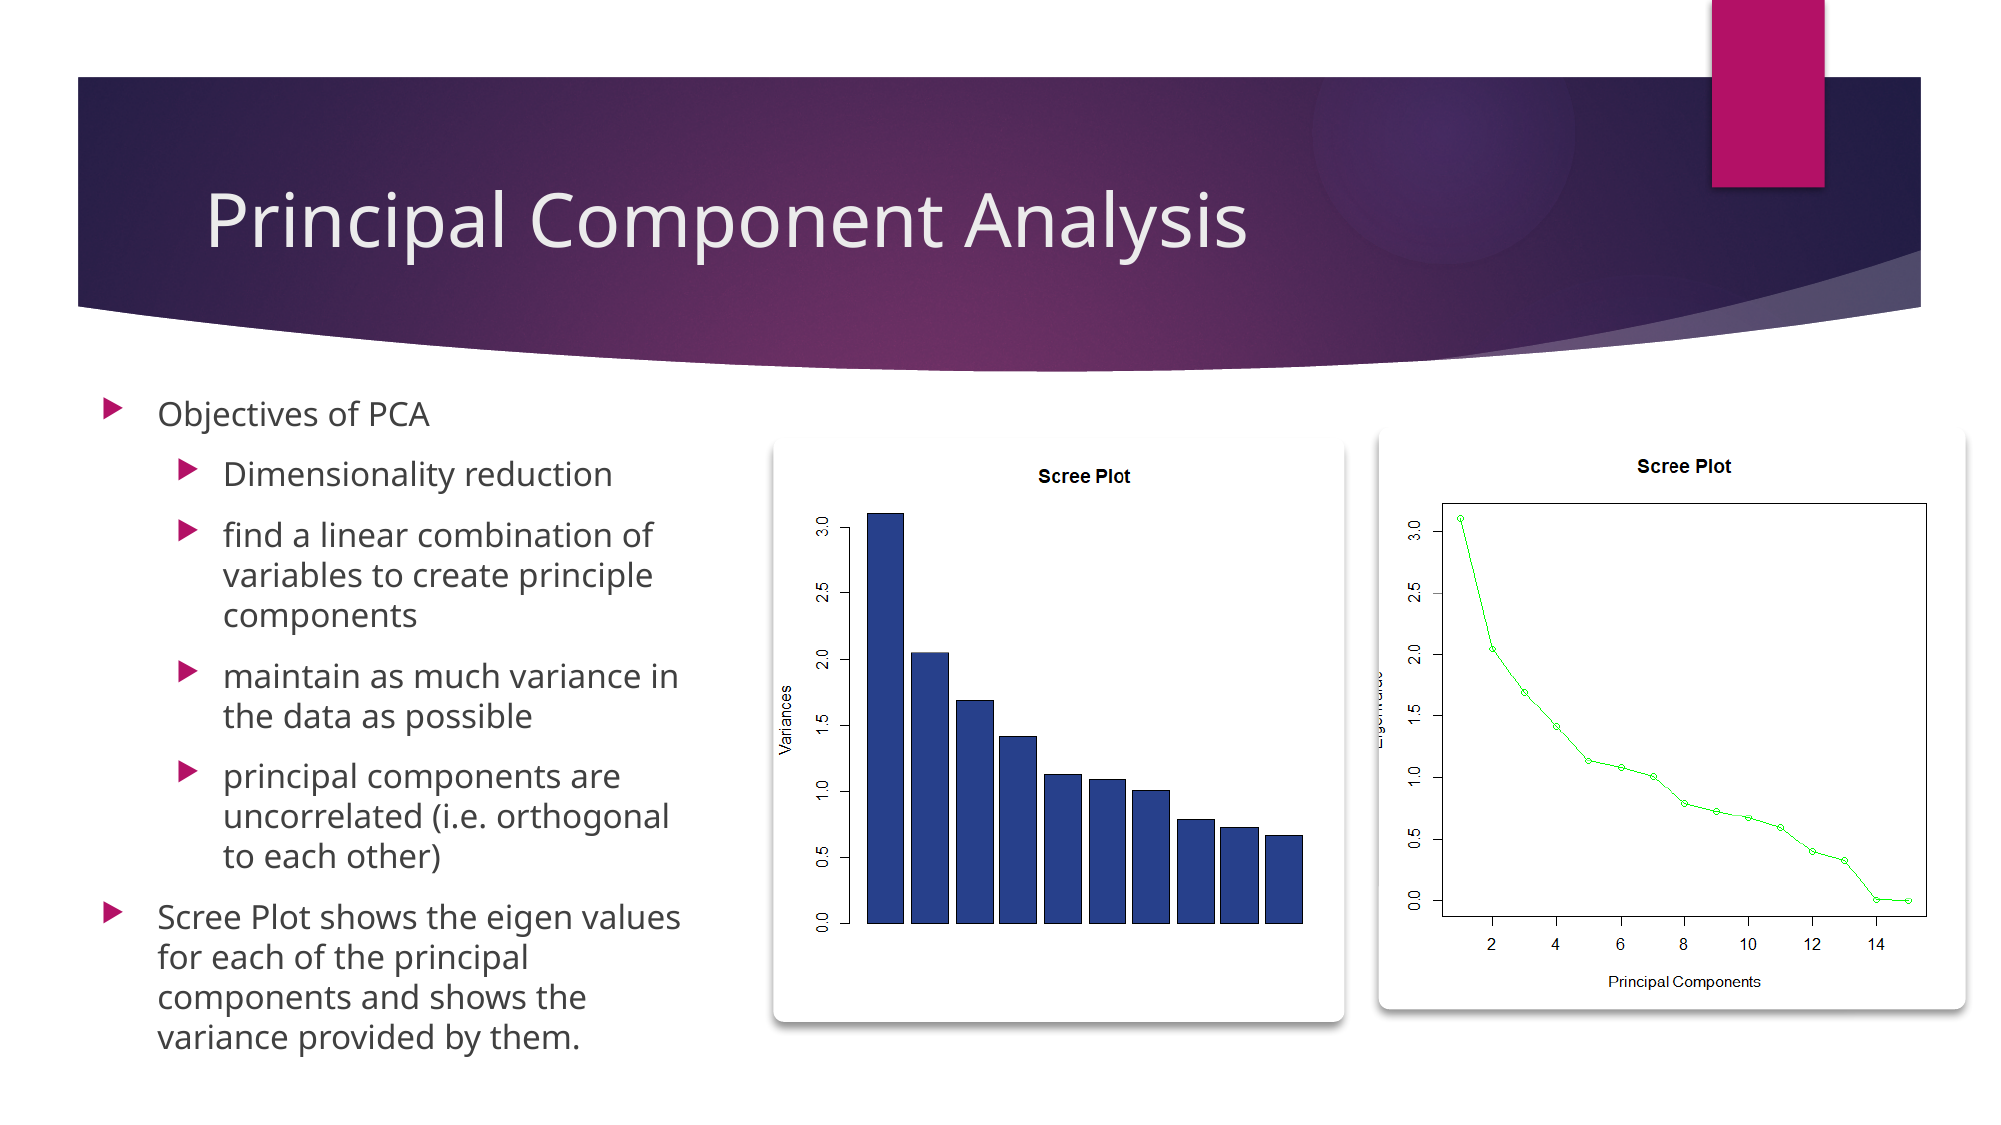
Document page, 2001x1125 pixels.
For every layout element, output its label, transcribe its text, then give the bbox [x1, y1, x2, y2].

title Principal Component Analysis [189, 159, 1627, 276]
picture [773, 437, 1345, 1023]
list Objectives of PCA Dimensionality reduction find a linear combination of variables to create principle components maintain as much variance in the data as possible principal components are uncorrelated (i.e. orthogonal to each other) Scree Plot shows the eigen values for each of the principal components and shows the variance provided by them. [85, 371, 723, 1078]
picture [1378, 426, 1966, 1010]
